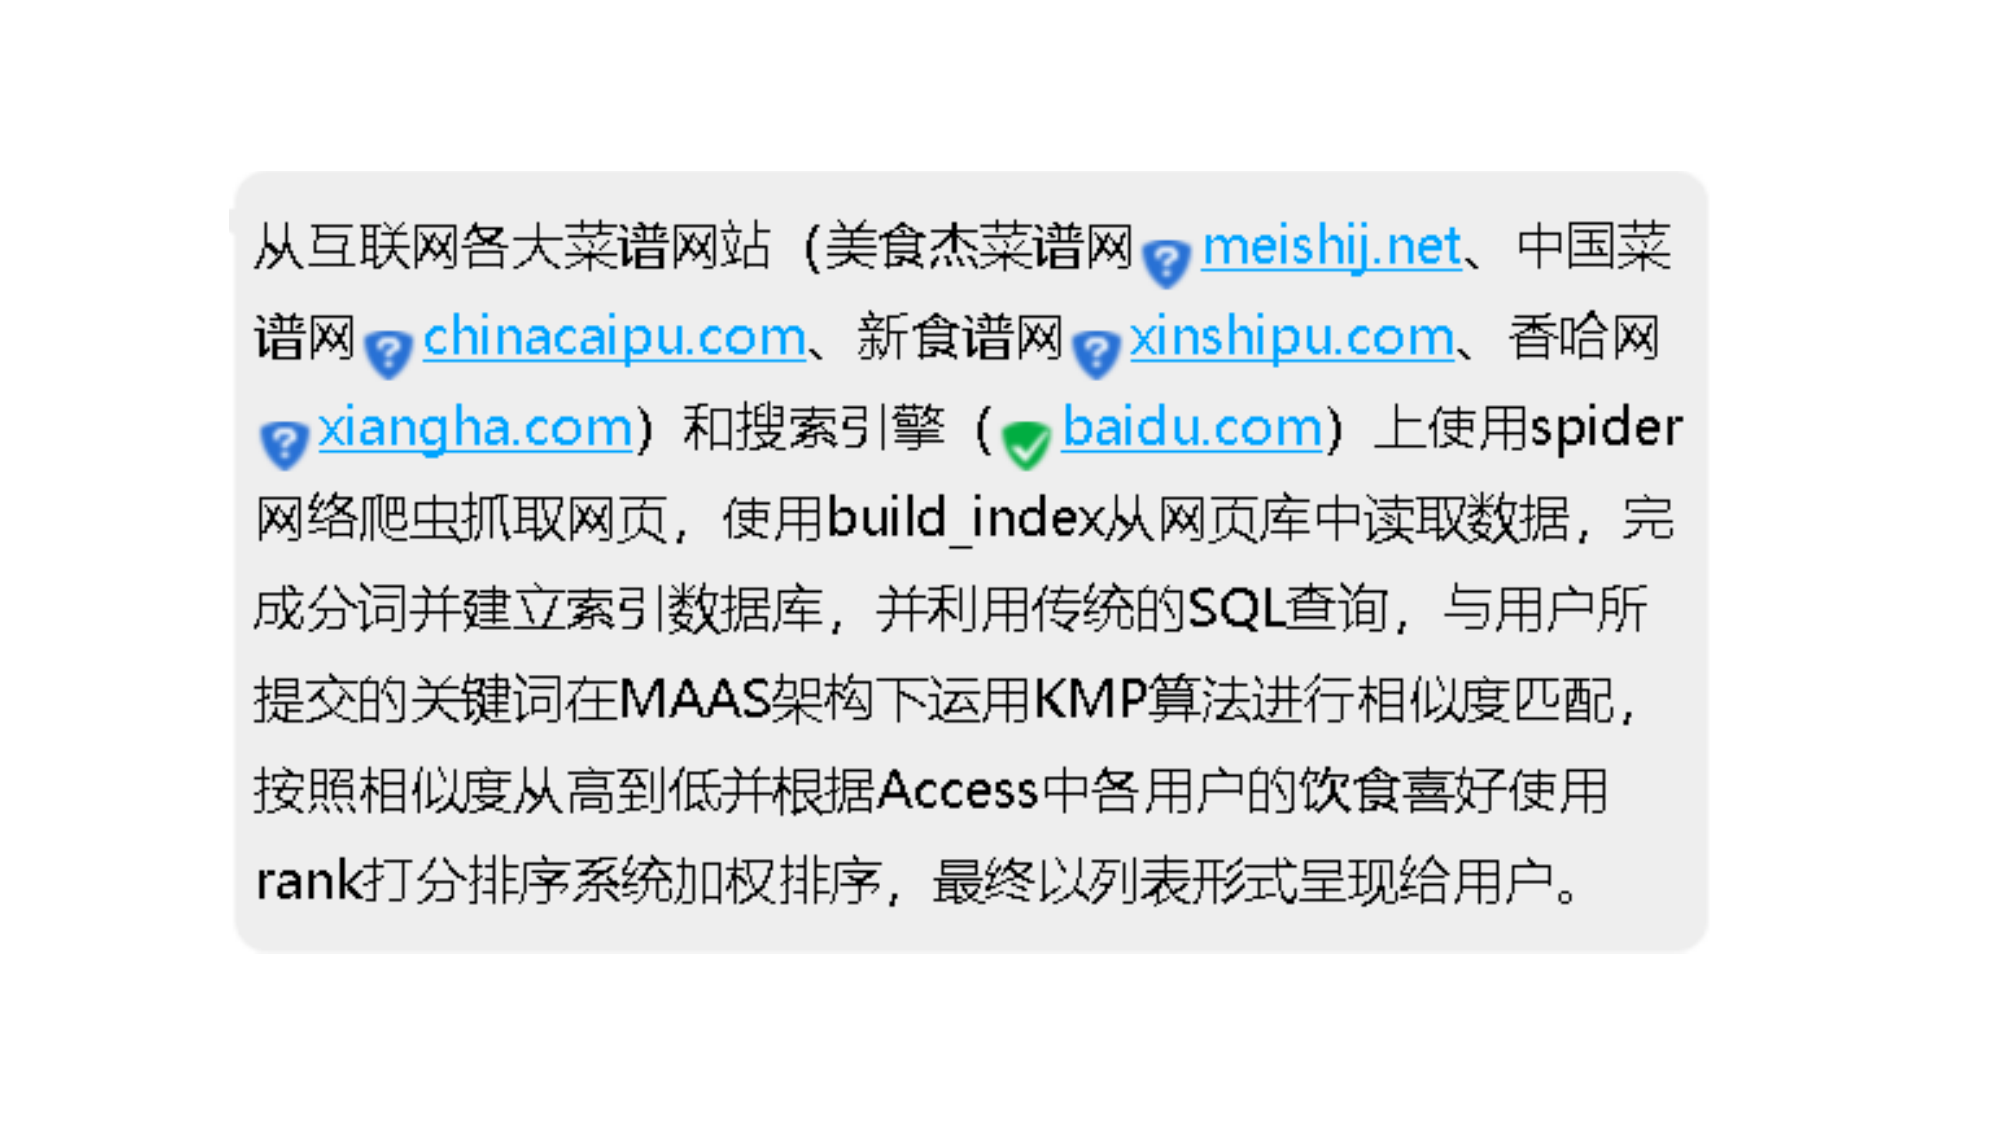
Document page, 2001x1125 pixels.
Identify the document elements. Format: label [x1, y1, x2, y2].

list [229, 171, 1715, 954]
